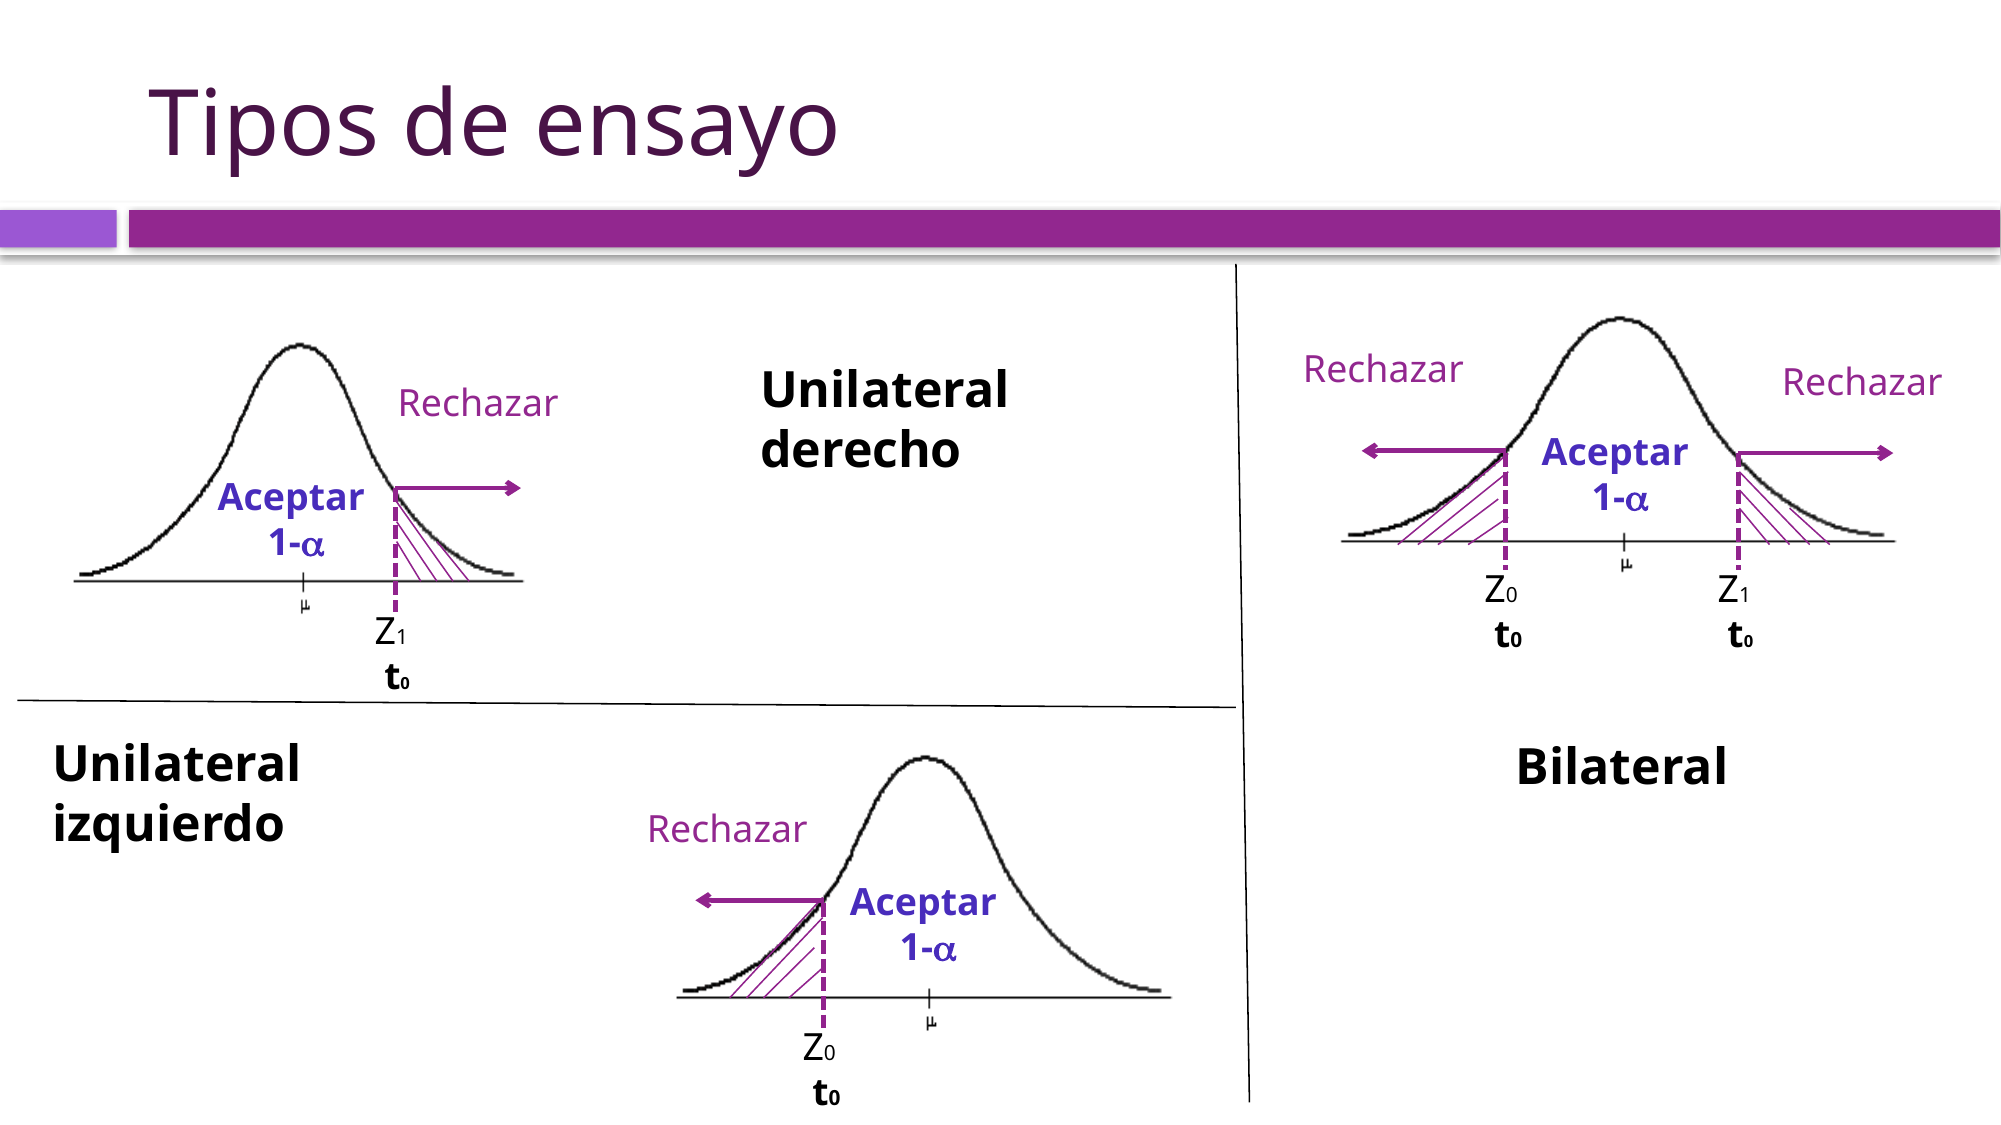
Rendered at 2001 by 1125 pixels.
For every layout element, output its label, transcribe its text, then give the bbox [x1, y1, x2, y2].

title Tipos de ensayo [133, 37, 1918, 200]
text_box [1235, 263, 1250, 1103]
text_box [610, 726, 1204, 1125]
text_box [53, 314, 1206, 698]
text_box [1254, 289, 2000, 1005]
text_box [16, 700, 1237, 708]
